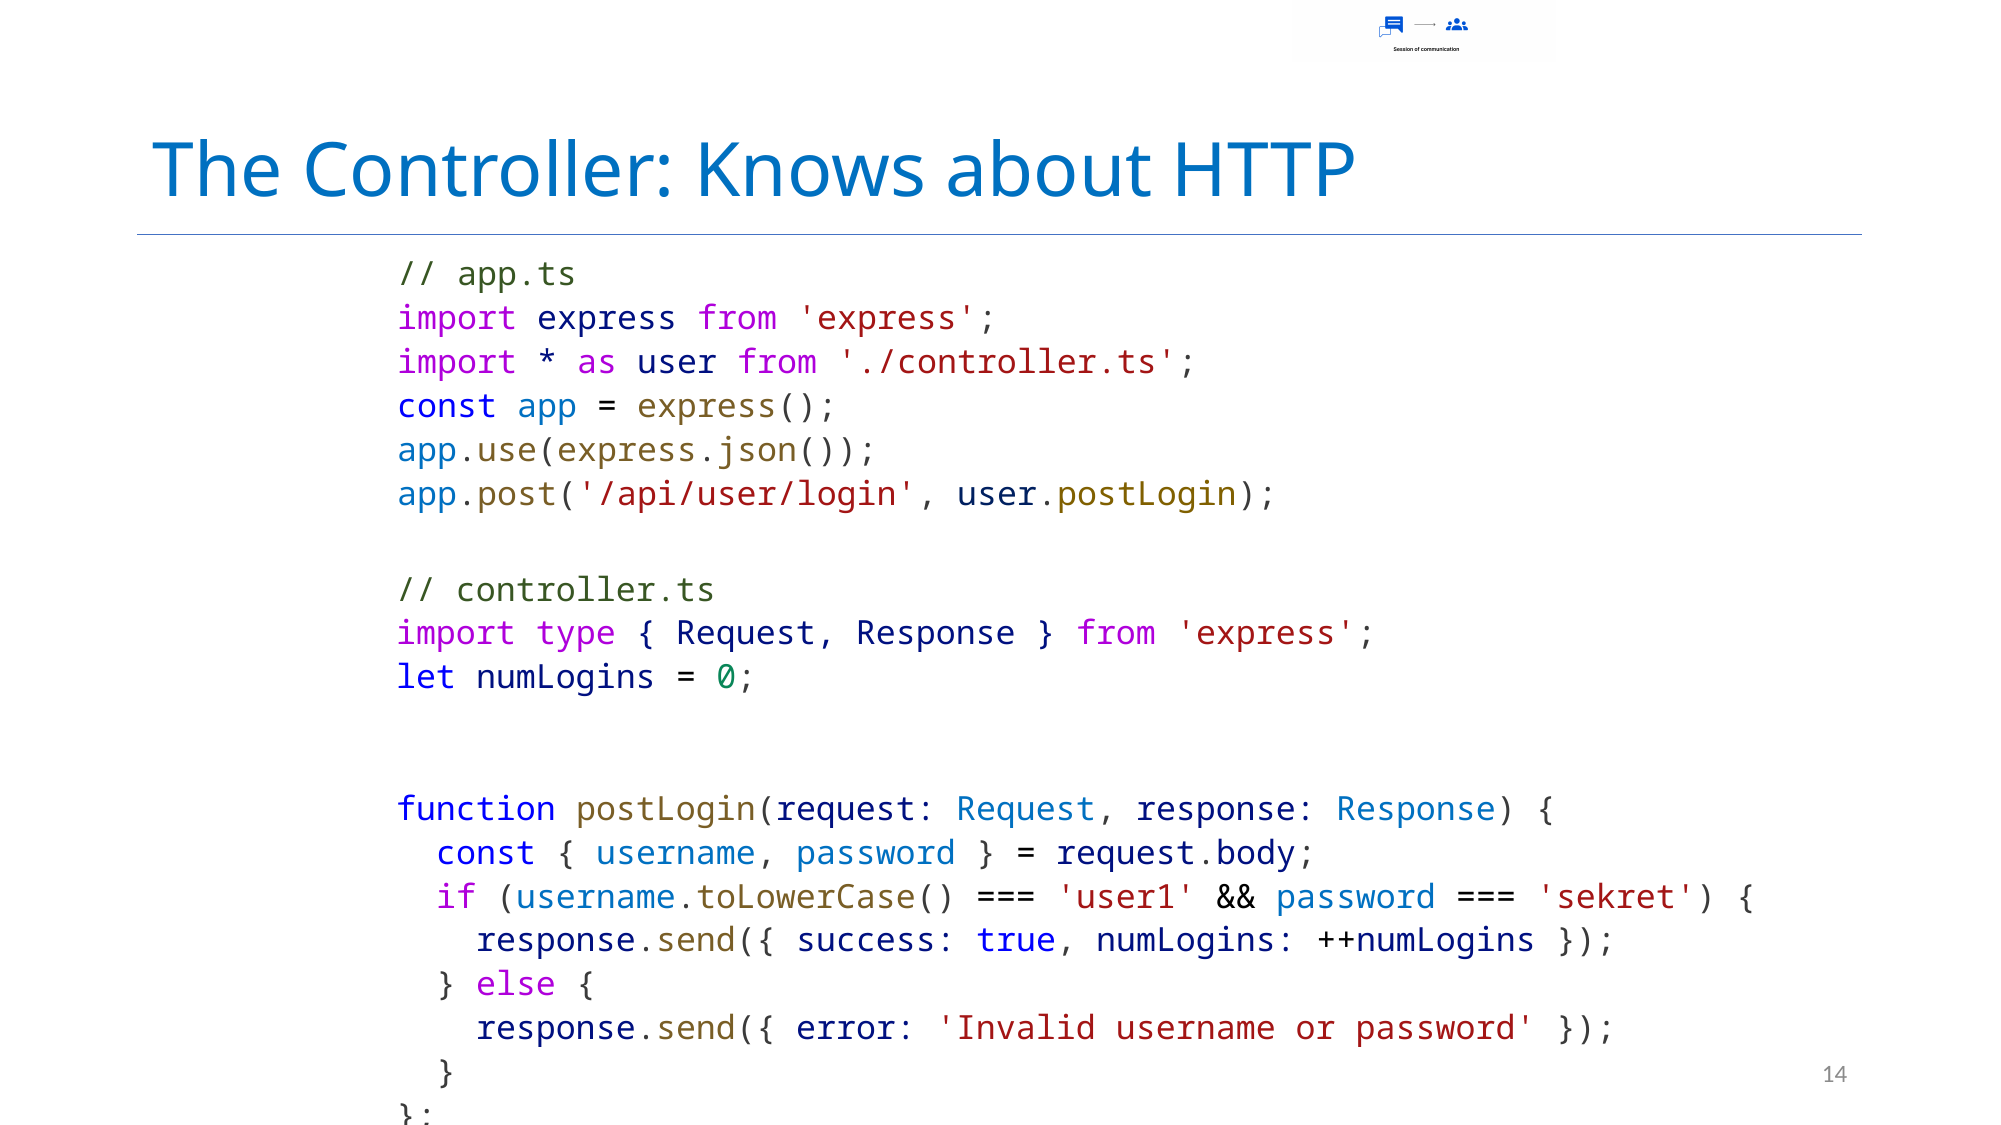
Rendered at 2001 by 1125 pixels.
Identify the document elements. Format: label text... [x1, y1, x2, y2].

text_box // app.ts import express from 'express'; import * as user from './controller.ts'; const app = express(); app.use(express.json()); app.post('/api/user/login', user.postLogin); [381, 240, 1837, 520]
picture [1292, 0, 1556, 62]
title The Controller: Knows about HTTP [137, 3, 1863, 221]
slide_number 14 [1836, 1042, 1863, 1103]
text_box // controller.ts import type { Request, Response } from 'express'; let numLogins = 0; function postLogin(request: Request, response: Response) { const { username, password } = request.body; if (username.toLowerCase() === 'user1' && password === 'sekret') { response.send({ success: true, numLogins: ++numLogins }); } else { response.send({ error: 'Invalid username or password' }); } }; [380, 555, 1836, 1125]
